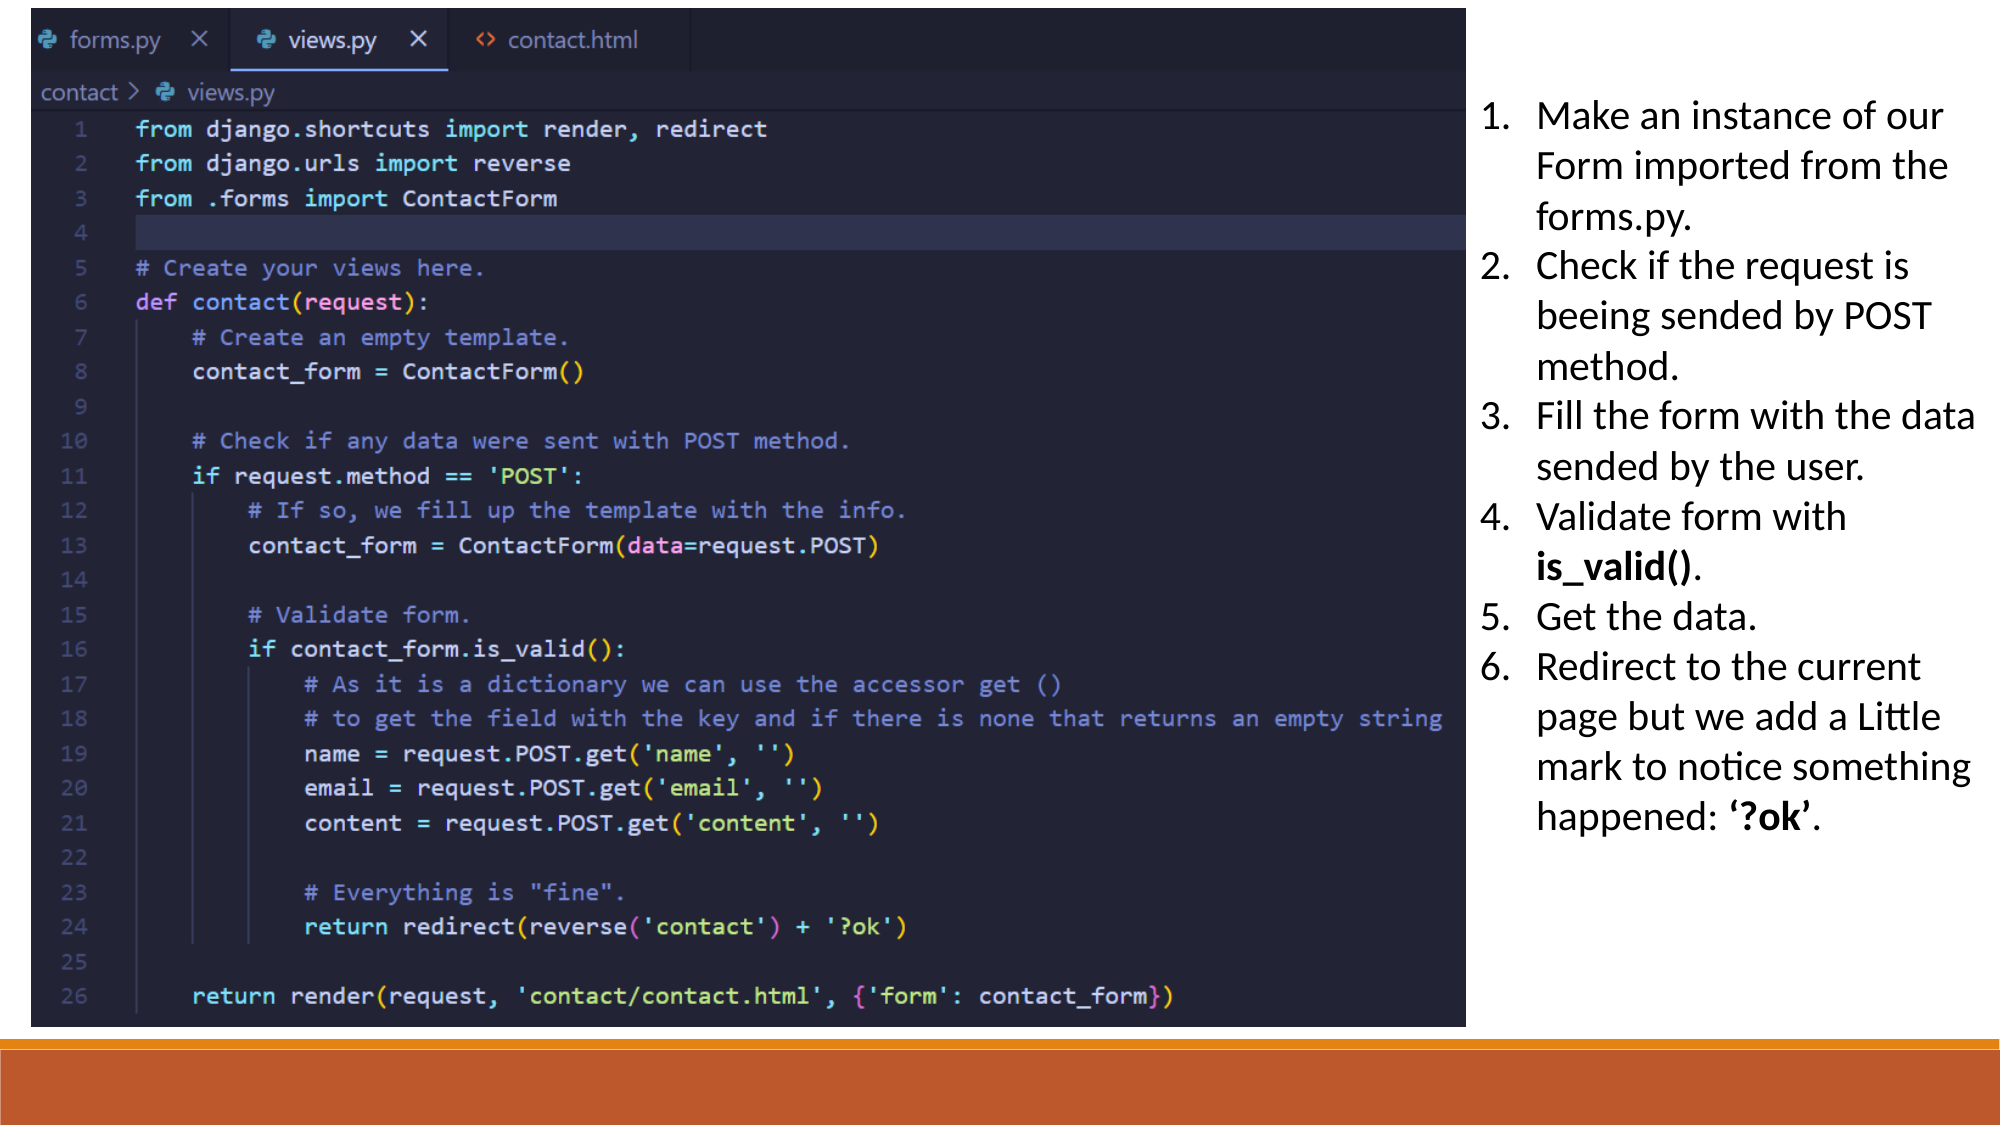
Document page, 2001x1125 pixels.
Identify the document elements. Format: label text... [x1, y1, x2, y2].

picture [30, 8, 1466, 1028]
text_box Make an instance of our Form imported from the forms.py. Check if the request is beeing sended by POST method. Fill the form with the data sended by the user. Validate form with is_valid(). Get the data. Redirect to the current page but we add a Little mark to notice something happened: ‘?ok’. [1474, 80, 2000, 846]
